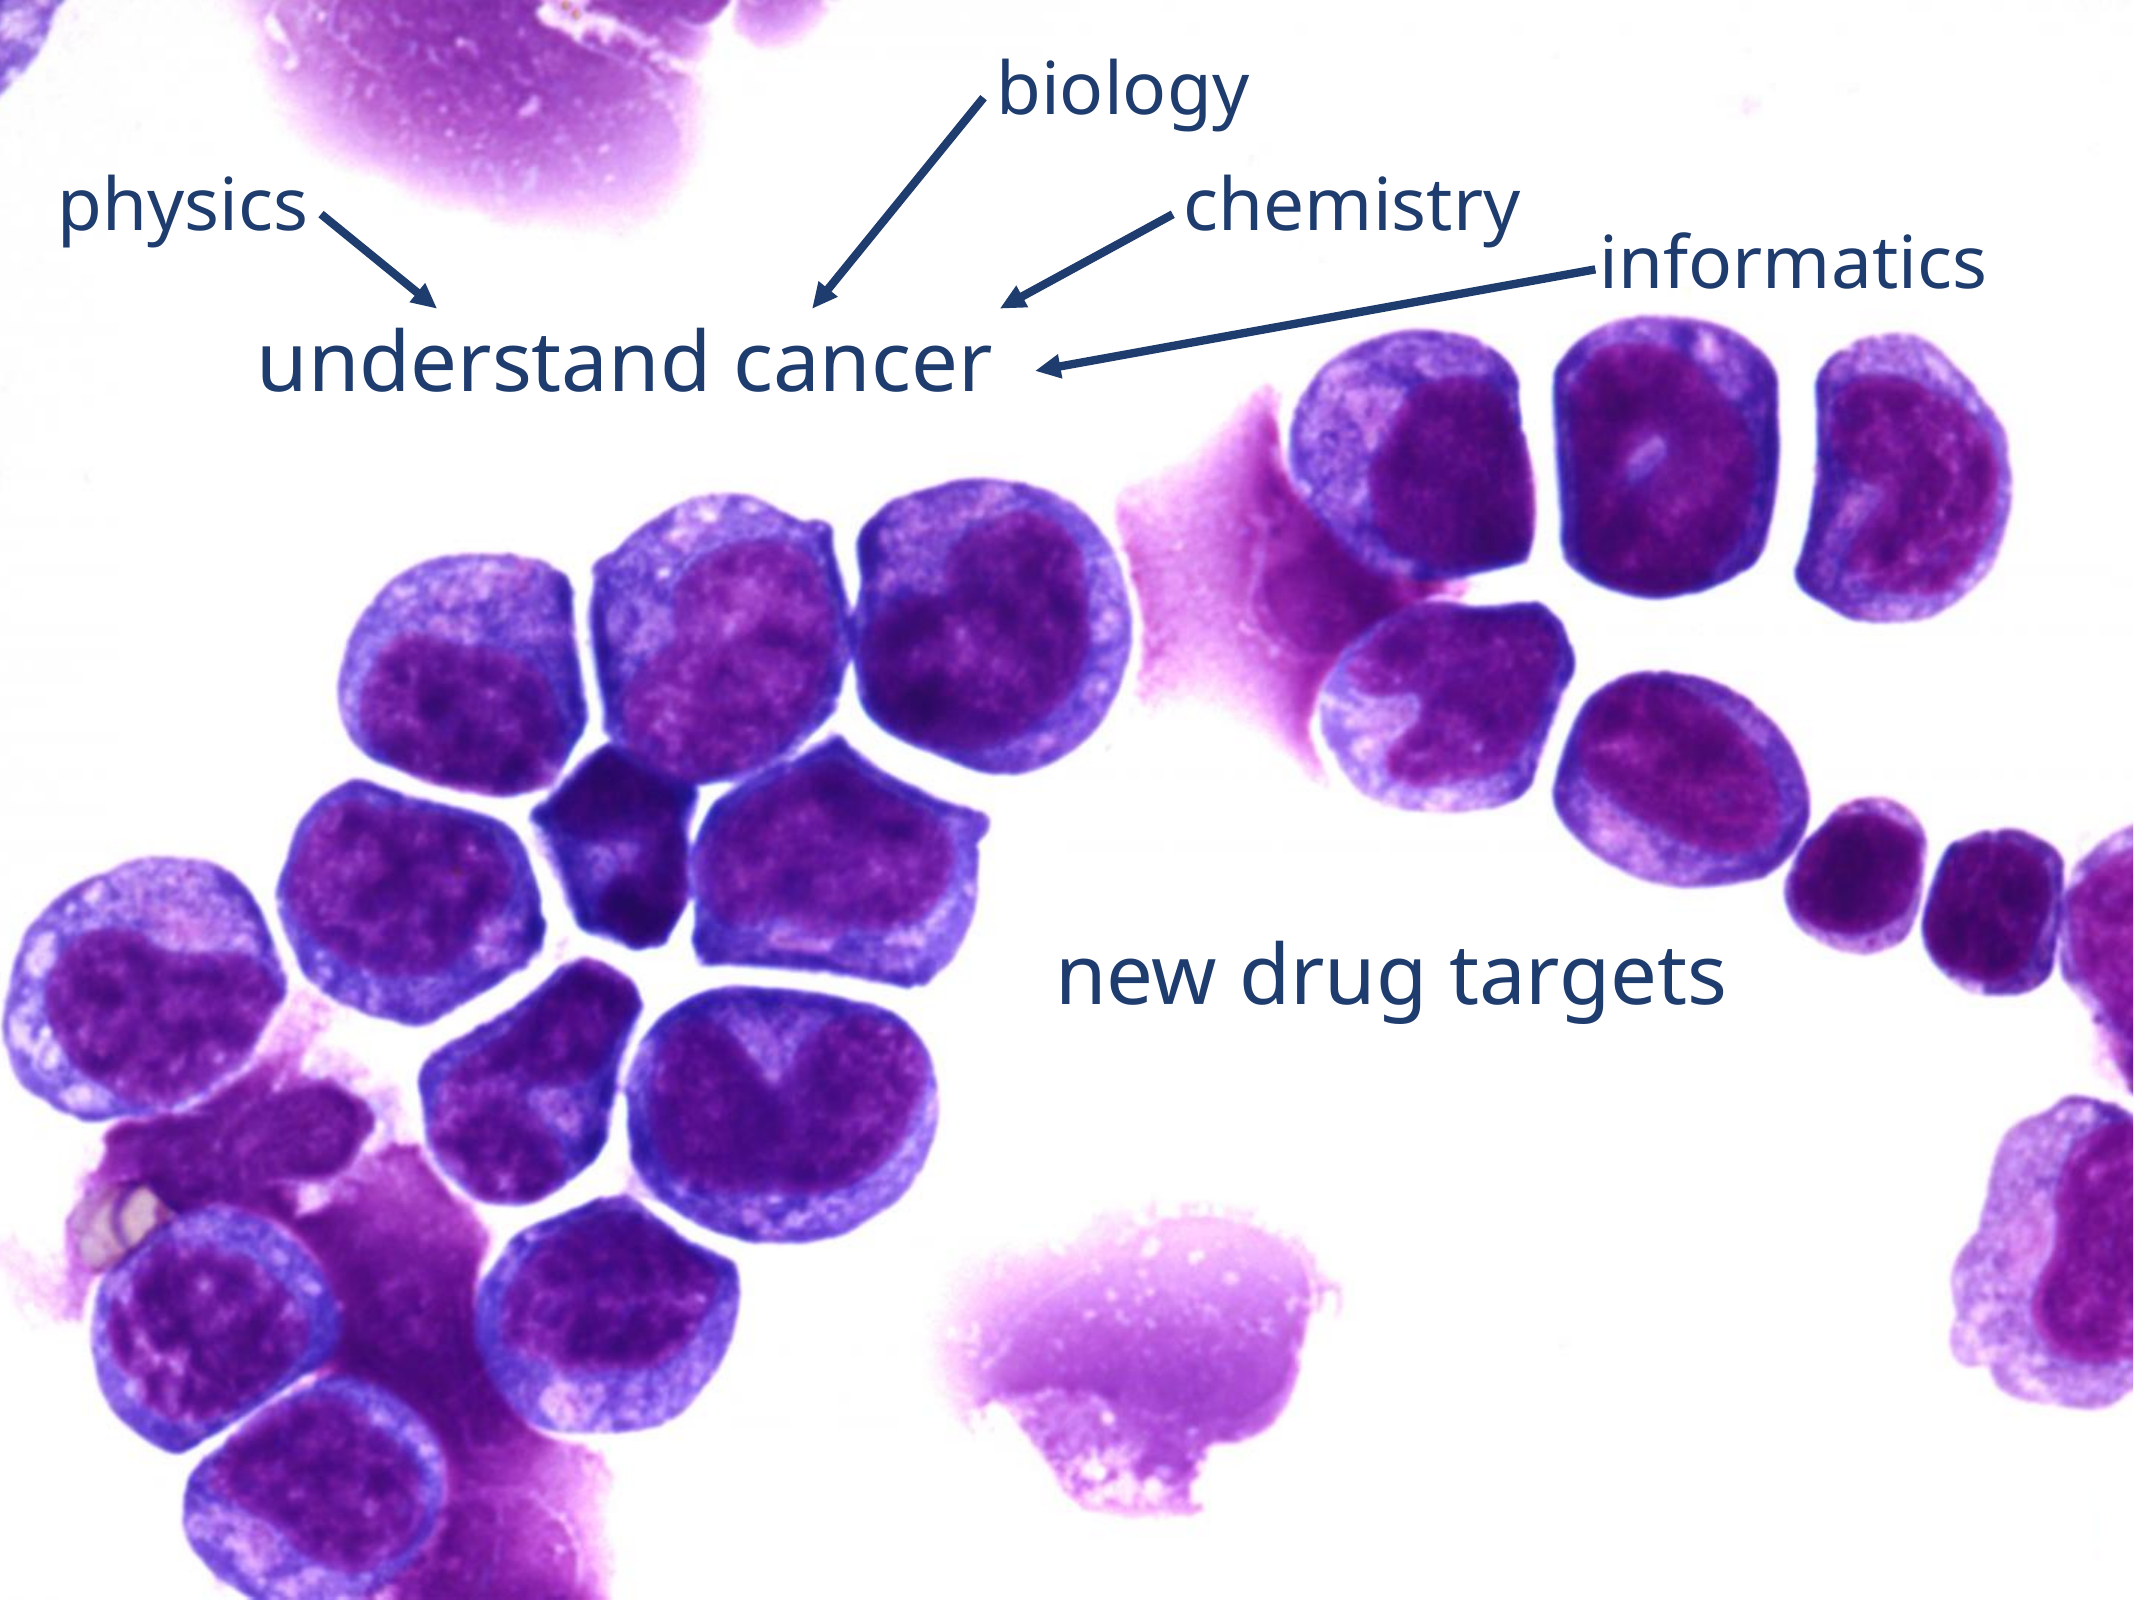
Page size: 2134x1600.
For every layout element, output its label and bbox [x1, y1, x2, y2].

picture [0, 0, 2134, 1600]
text_box [56, 26, 1982, 372]
